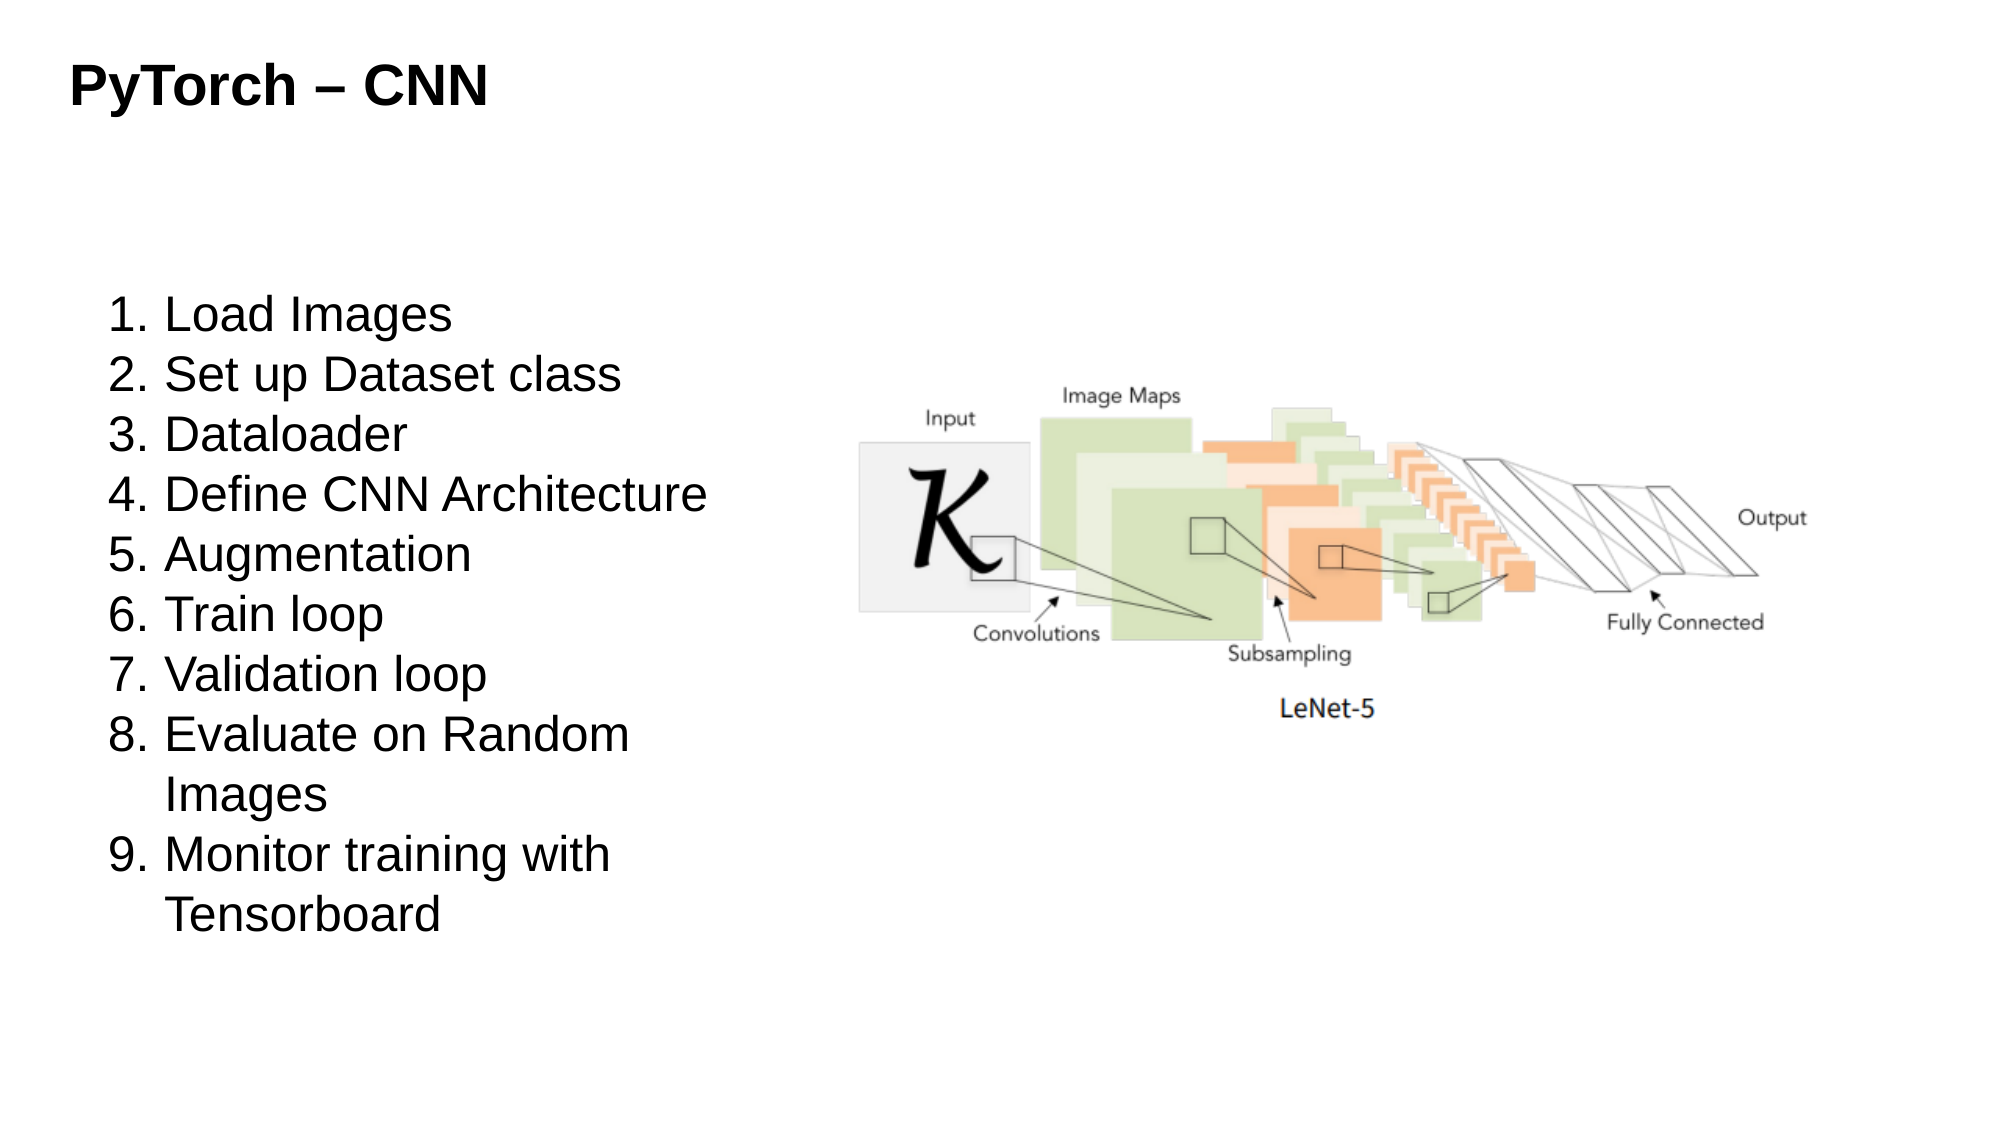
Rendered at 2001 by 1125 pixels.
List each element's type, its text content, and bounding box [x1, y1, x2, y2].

picture [822, 342, 1850, 739]
text_box Load Images Set up Dataset class Dataloader Define CNN Architecture Augmentation Train loop Validation loop Evaluate on Random Images Monitor training with Tensorboard [92, 273, 796, 949]
text_box PyTorch – CNN [54, 39, 1148, 125]
